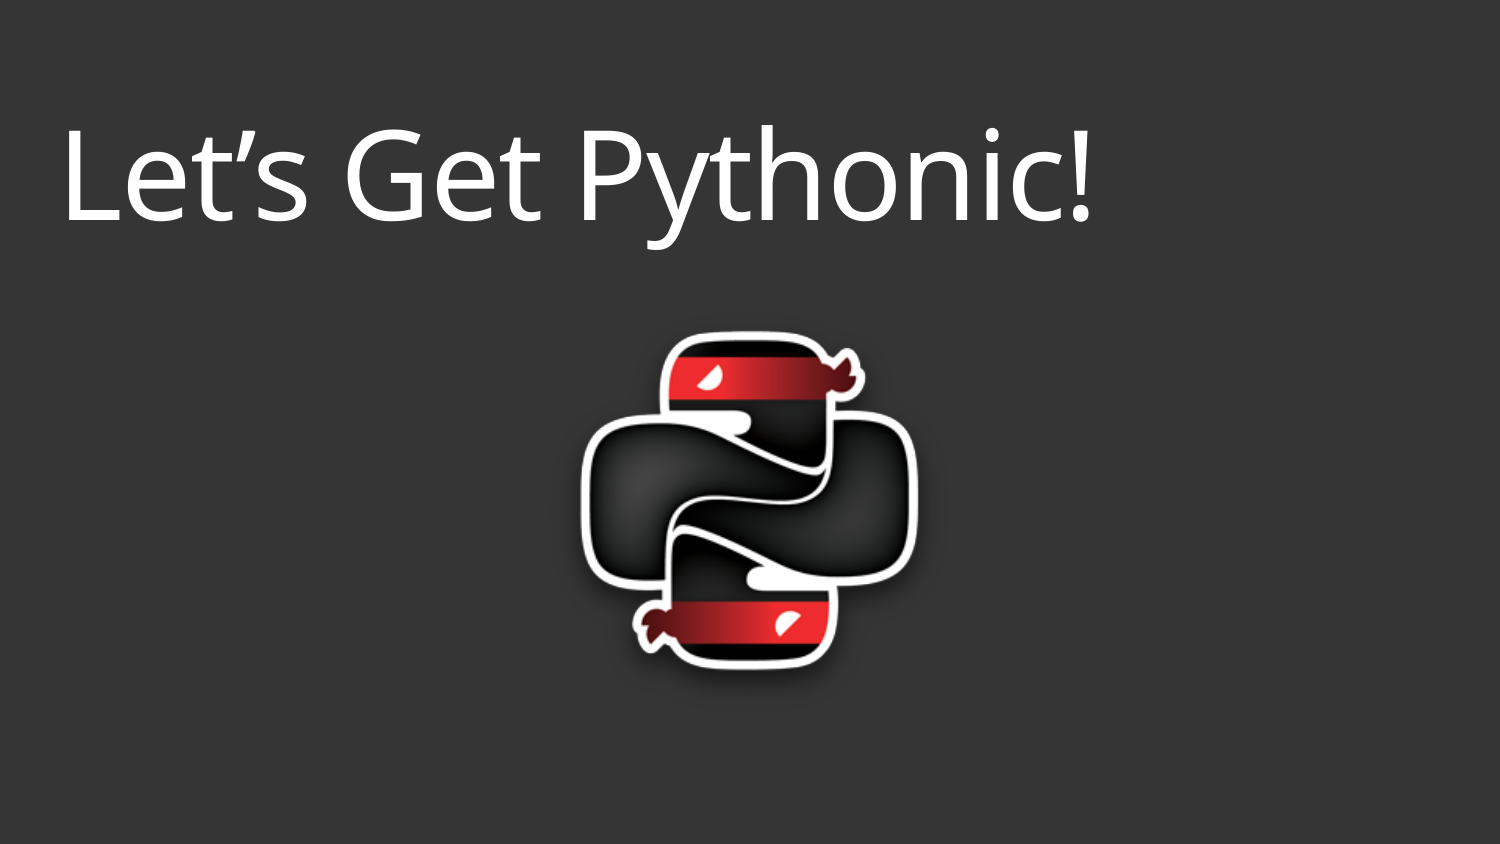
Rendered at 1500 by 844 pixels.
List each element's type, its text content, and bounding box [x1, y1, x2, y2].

picture [549, 312, 951, 713]
title Let’s Get Pythonic! [42, 103, 1458, 272]
